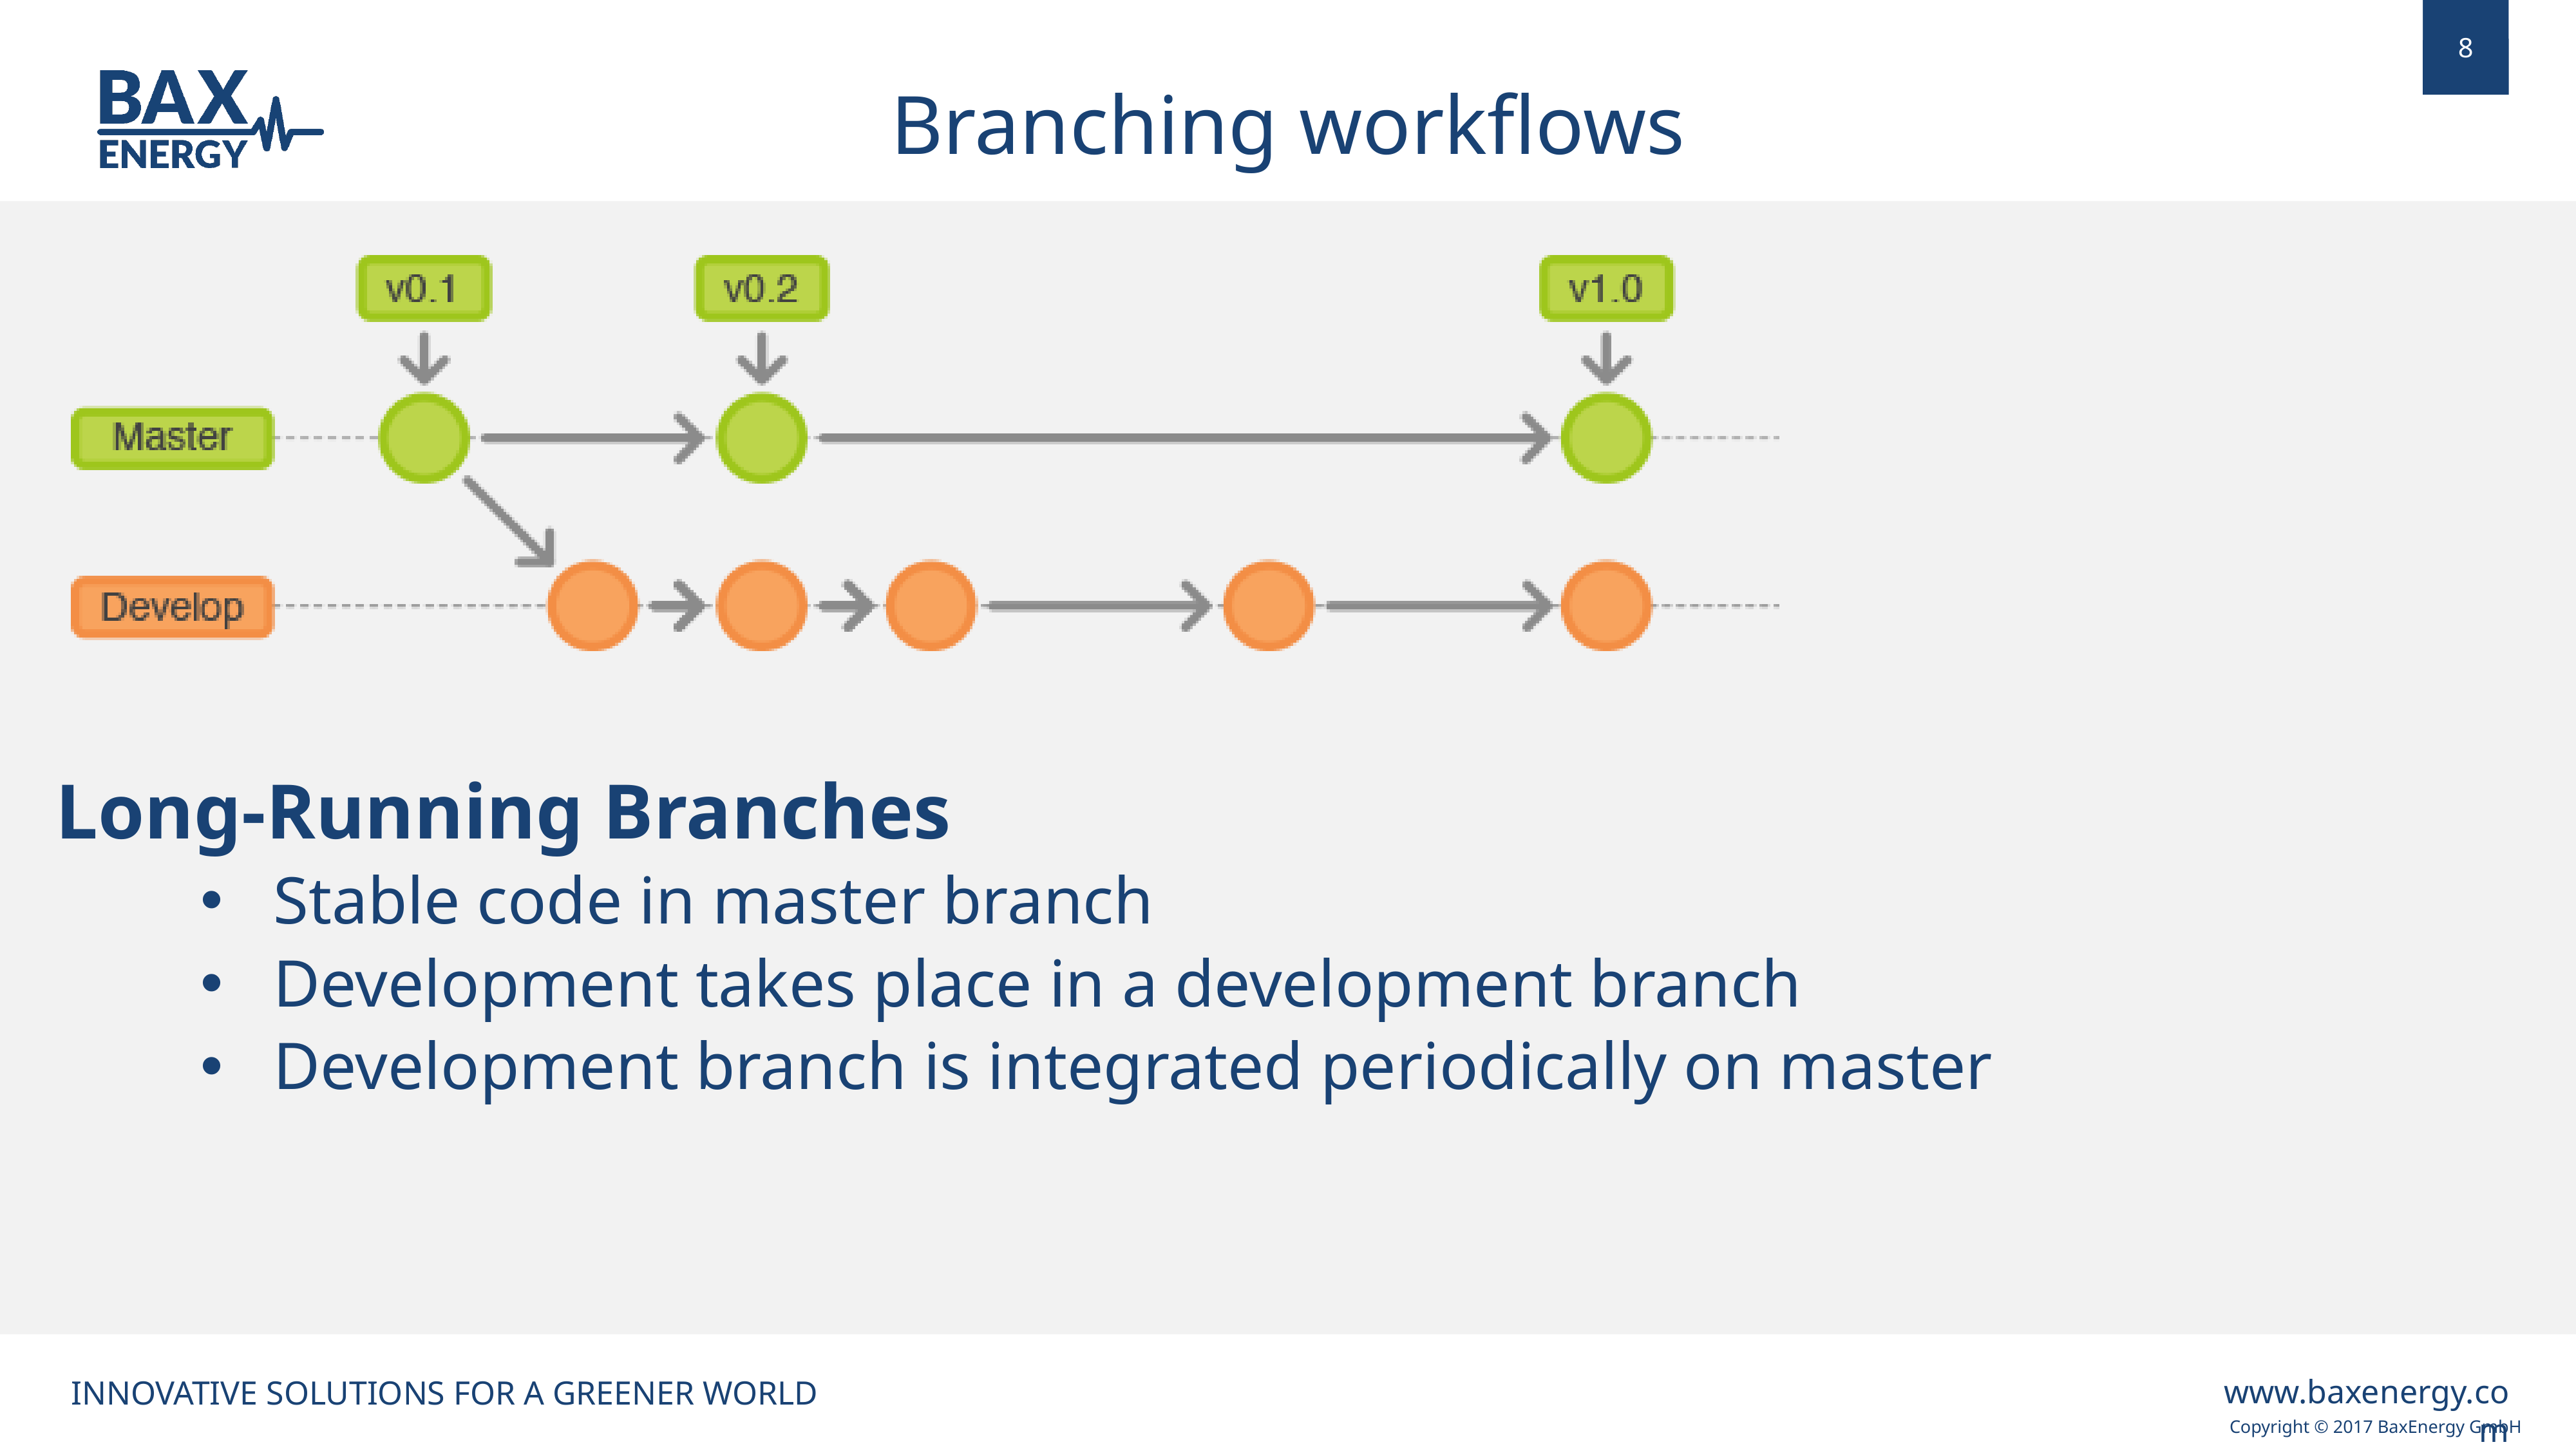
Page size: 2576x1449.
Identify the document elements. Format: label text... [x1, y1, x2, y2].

picture [66, 247, 1779, 660]
list Long-Running Branches Stable code in master branch Development takes place in a development branch Development branch is integrated periodically on master [46, 768, 2407, 1294]
list Branching workflows [0, 0, 2576, 256]
